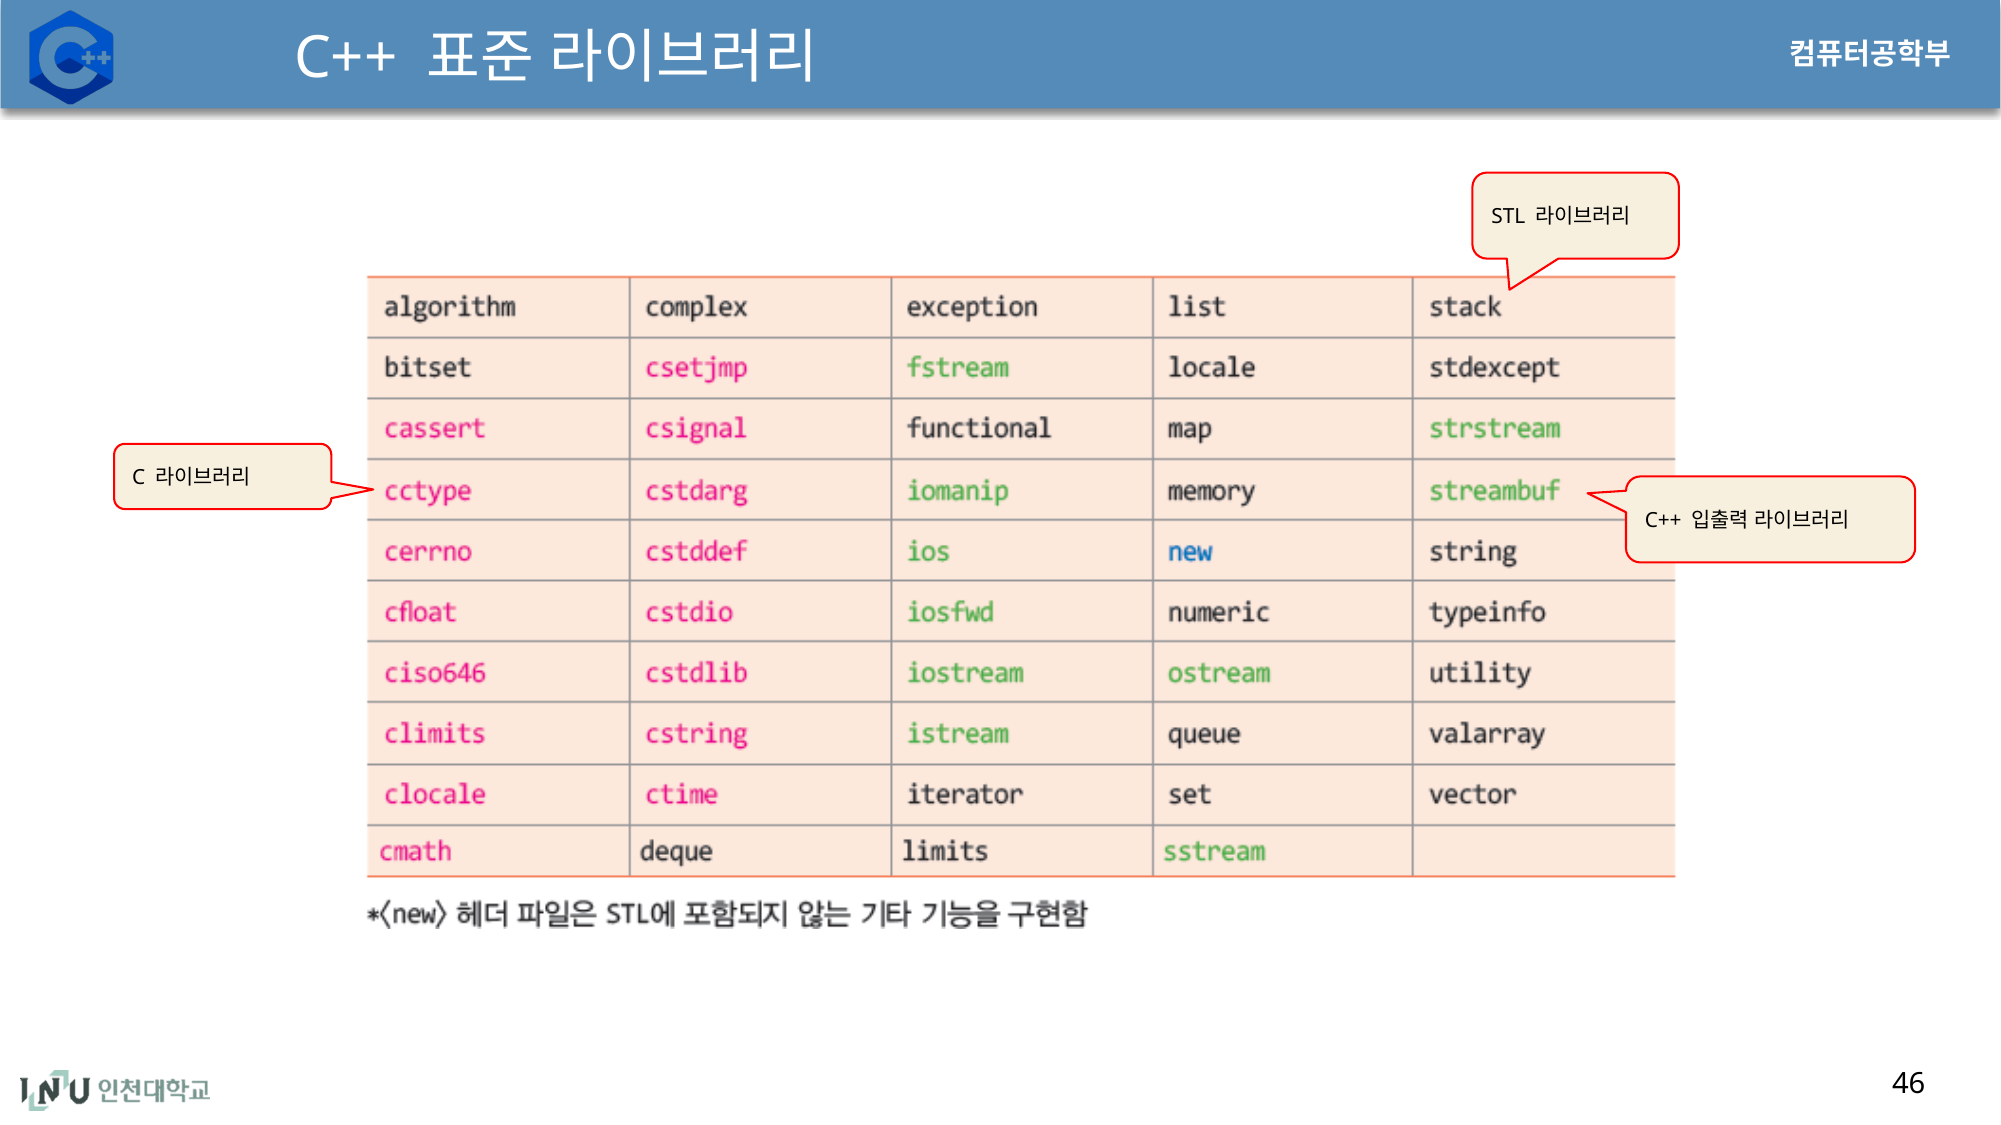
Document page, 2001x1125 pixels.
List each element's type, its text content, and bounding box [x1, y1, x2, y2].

text_box STL 라이브러리 [1470, 170, 1681, 265]
title C++ 표준 라이브러리 [279, 7, 1390, 102]
picture [19, 0, 125, 116]
picture [361, 266, 1690, 929]
text_box C 라이브러리 [112, 442, 356, 511]
text_box C++ 입출력 라이브러리 [1695, 474, 1917, 565]
